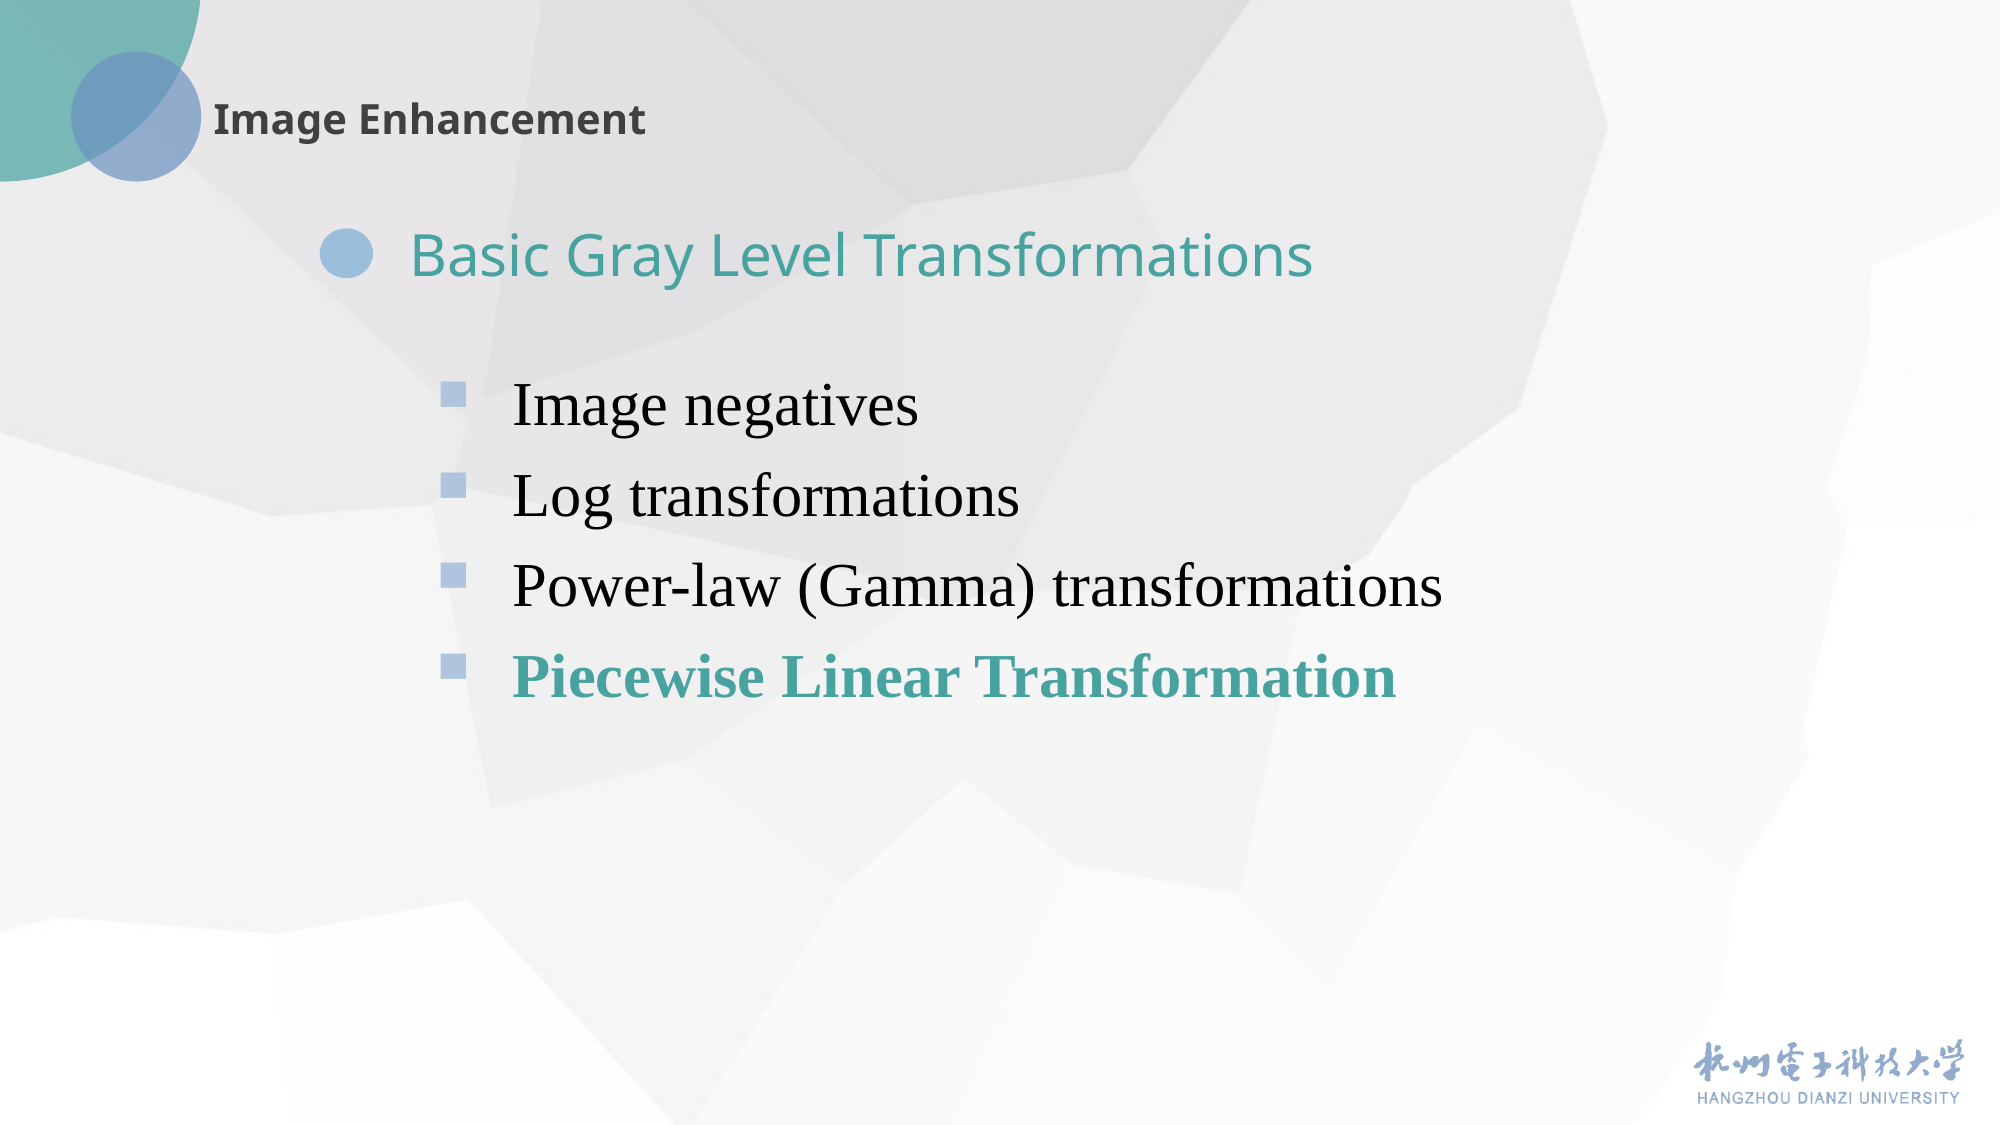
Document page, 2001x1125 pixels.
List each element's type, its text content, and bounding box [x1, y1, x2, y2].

text_box [318, 227, 375, 280]
text_box Image negatives Log transformations Power-law (Gamma) transformations Piecewise Linear Transformation [422, 355, 1816, 742]
text_box [70, 50, 203, 183]
text_box Basic Gray Level Transformations [394, 210, 1787, 296]
text_box [0, 0, 202, 183]
picture [0, 0, 2001, 1125]
